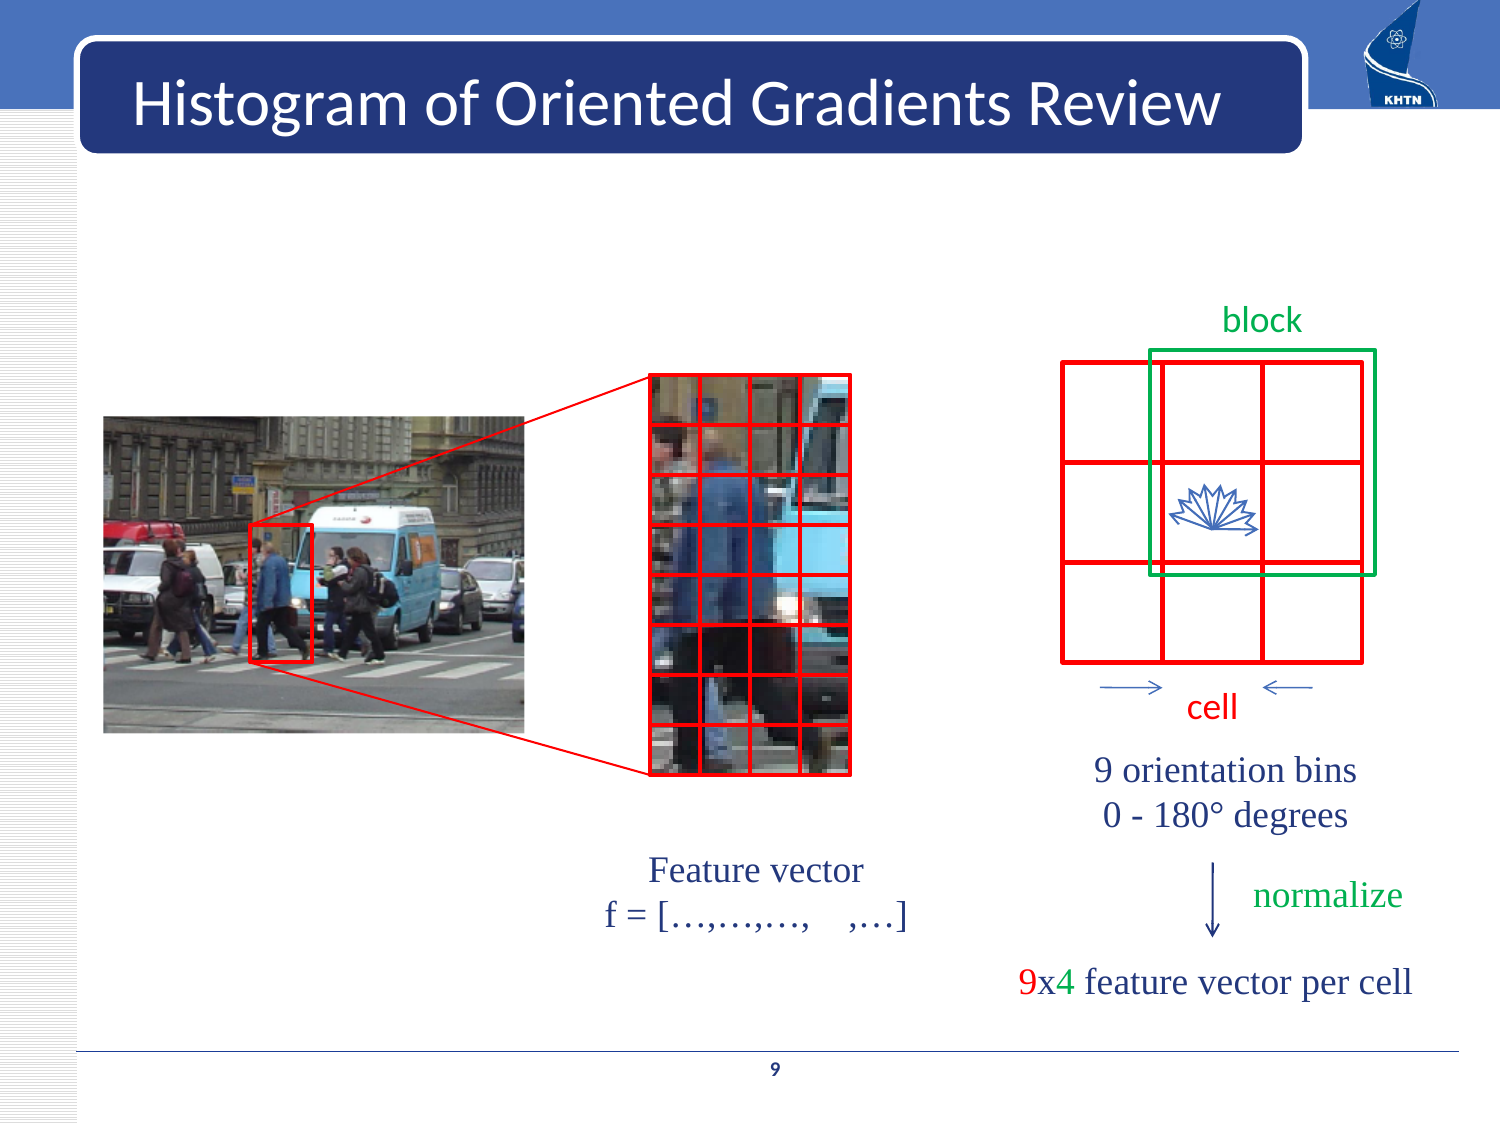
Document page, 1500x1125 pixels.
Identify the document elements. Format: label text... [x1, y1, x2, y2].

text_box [649, 374, 851, 776]
text_box [1060, 560, 1160, 665]
title Histogram of Oriented Gradients Review [89, 52, 1265, 145]
text_box [1148, 348, 1377, 577]
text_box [249, 662, 651, 776]
text_box [1060, 464, 1148, 560]
picture [1313, 0, 1490, 109]
text_box [1060, 360, 1148, 464]
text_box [1162, 462, 1263, 563]
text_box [249, 374, 656, 526]
text_box 9 orientation bins 0 - 180° degrees [1079, 737, 1373, 843]
text_box block [1207, 287, 1318, 348]
text_box 9x4 feature vector per cell [1003, 949, 1429, 1010]
text_box [1260, 577, 1364, 665]
text_box [1160, 577, 1260, 665]
text_box Feature vector f = […,…,…, ,…] [587, 837, 925, 943]
text_box normalize [1238, 862, 1419, 923]
text_box cell [1149, 674, 1275, 735]
slide_number 9 [600, 1047, 950, 1083]
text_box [99, 412, 526, 738]
